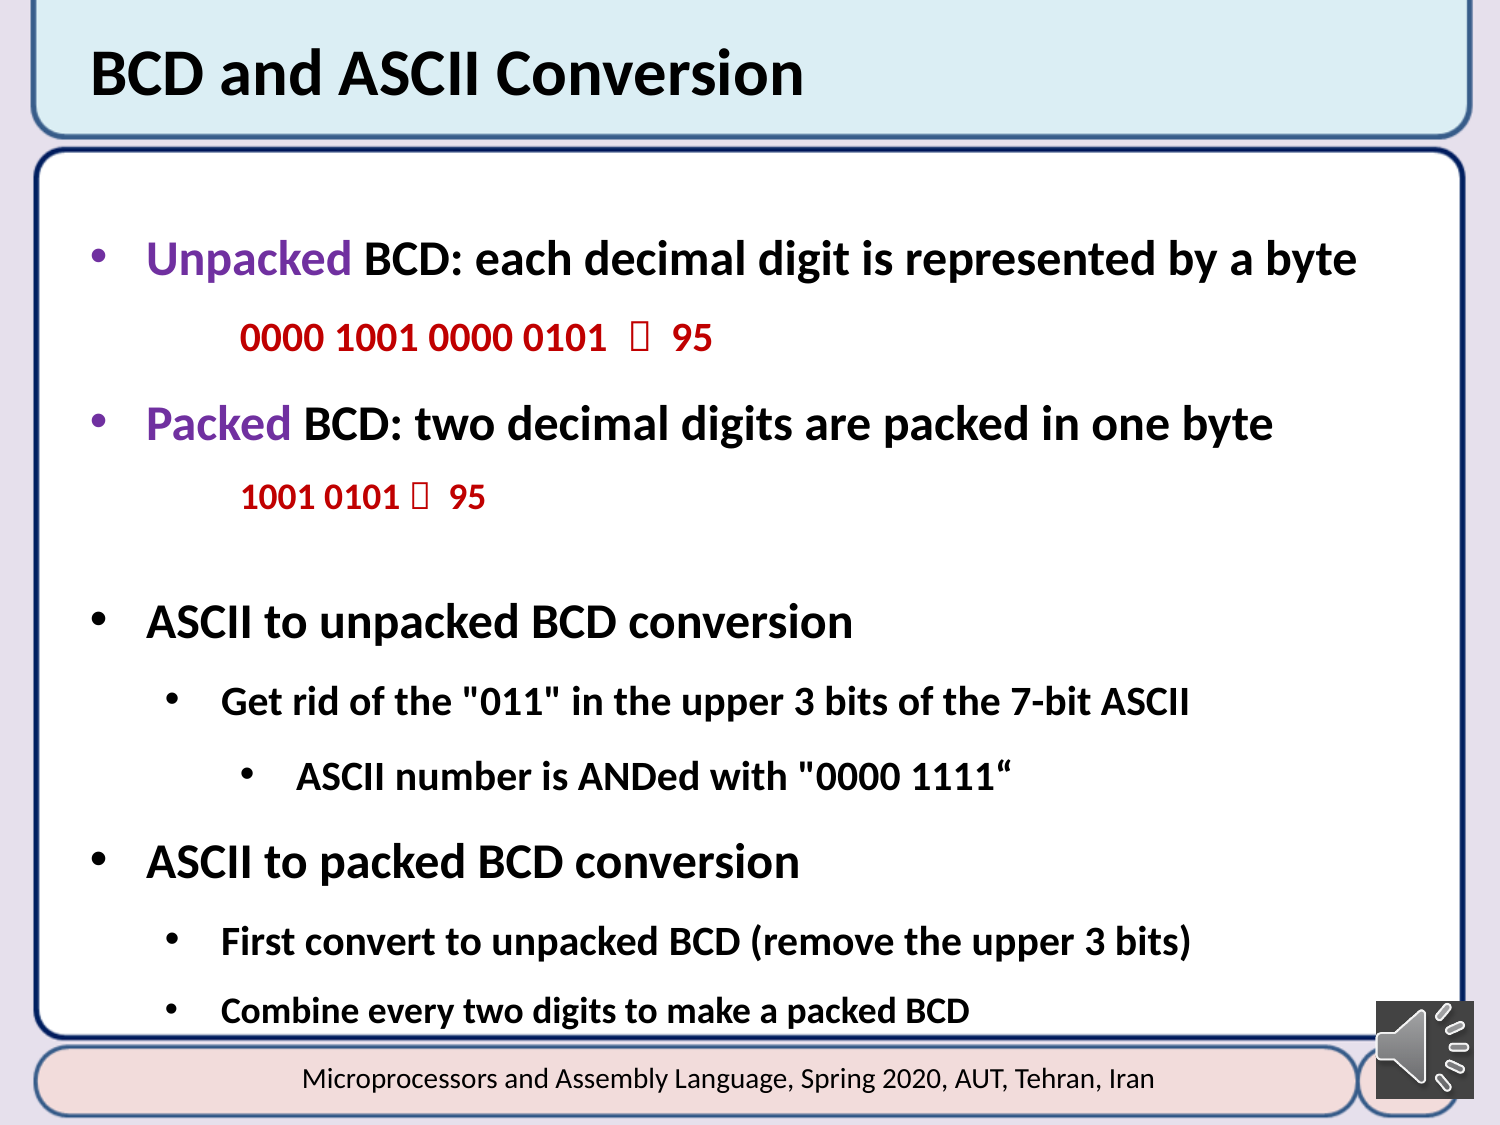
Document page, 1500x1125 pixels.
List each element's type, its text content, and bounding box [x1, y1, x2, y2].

title BCD and ASCII Conversion [75, 0, 1425, 138]
slide_number 15 [1363, 1049, 1453, 1110]
text_box Unpacked BCD: each decimal digit is represented by a byte 0000 1001 0000 0101  95 Packed BCD: two decimal digits are packed in one byte 1001 0101  95 ASCII to unpacked BCD conversion Get rid of the "011" in the upper 3 bits of the 7-bit ASCII ASCII number is ANDed with "0000 1111“ ASCII to packed BCD conversion First convert to unpacked BCD (remove the upper 3 bits) Combine every two digits to make a packed BCD [75, 187, 1450, 1039]
picture [0, 0, 1500, 1125]
text_box Microprocessors and Assembly Language, Spring 2020, AUT, Tehran, Iran [162, 1051, 1288, 1102]
